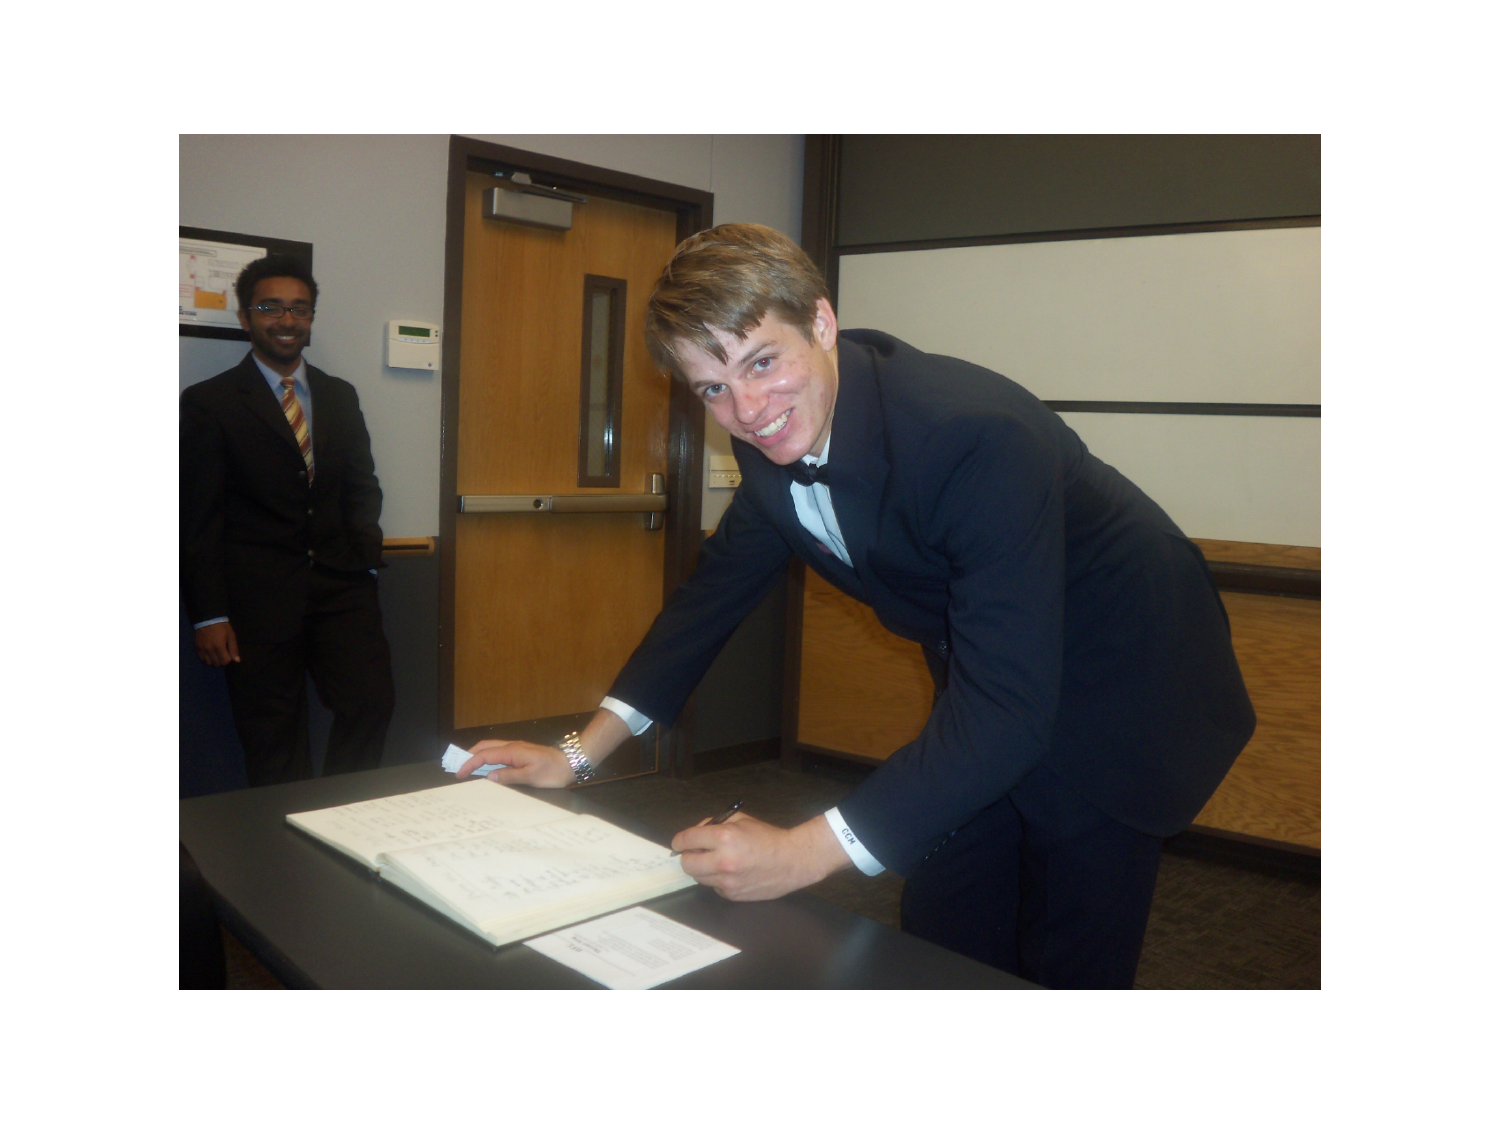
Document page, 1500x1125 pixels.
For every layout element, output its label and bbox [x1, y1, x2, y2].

picture [179, 134, 1321, 991]
